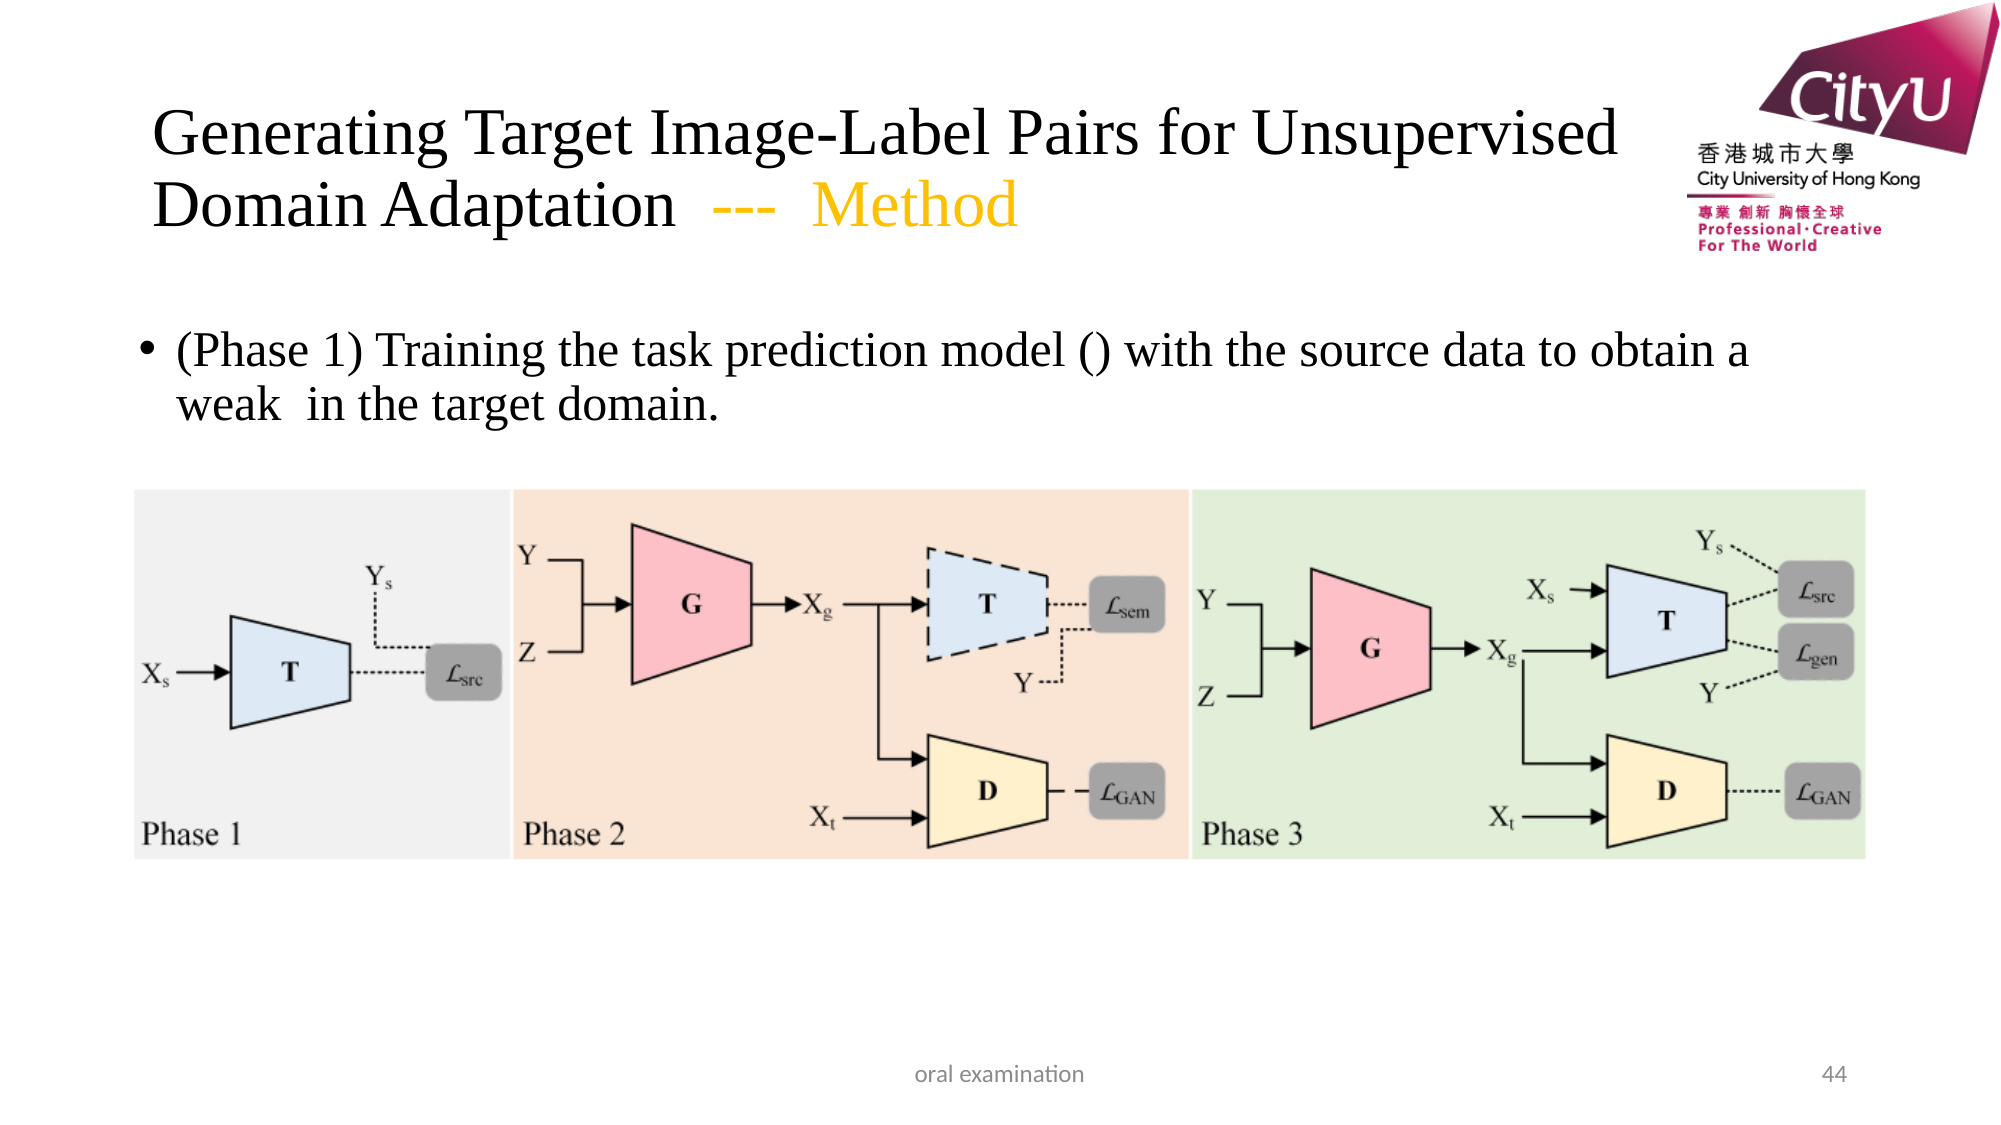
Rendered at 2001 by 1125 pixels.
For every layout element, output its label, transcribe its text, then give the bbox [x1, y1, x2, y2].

picture [123, 484, 1877, 869]
title Generating Target Image-Label Pairs for Unsupervised Domain Adaptation --- Method [137, 59, 1863, 278]
picture [1687, 1, 2000, 252]
footer oral examination [662, 1042, 1338, 1103]
slide_number 44 [1412, 1042, 1863, 1103]
